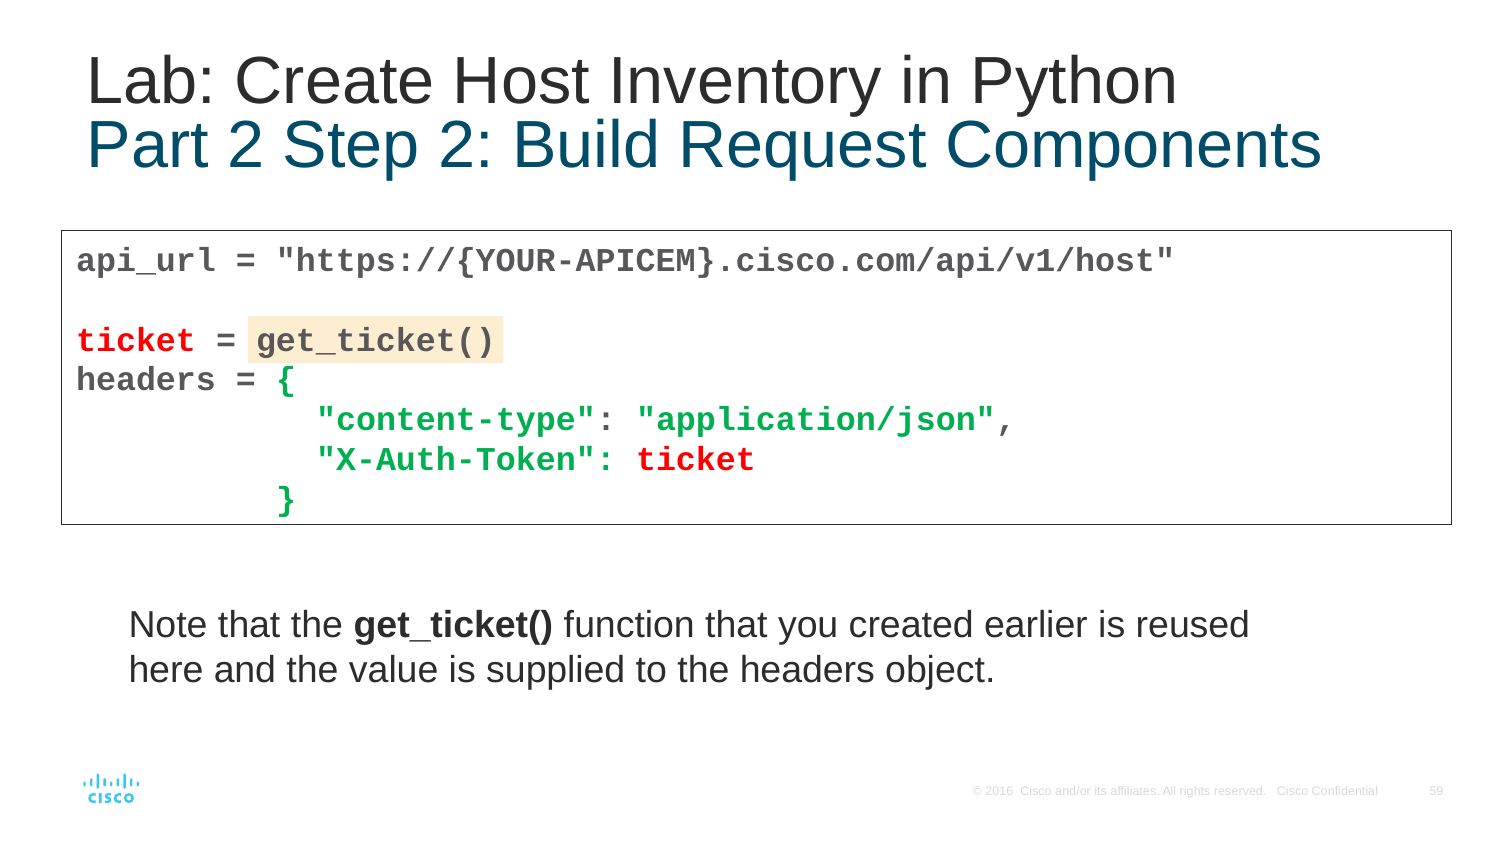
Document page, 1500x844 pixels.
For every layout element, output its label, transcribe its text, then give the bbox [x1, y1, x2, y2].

text_box Note that the get_ticket() function that you created earlier is reused here and the value is supplied to the headers object. [113, 592, 1287, 698]
text_box api_url = "https://{YOUR-APICEM}.cisco.com/api/v1/host" ticket = get_ticket() headers = { "content-type": "application/json", "X-Auth-Token": ticket } [61, 230, 1452, 525]
title Lab: Create Host Inventory in Python Part 2 Step 2: Build Request Components [71, 55, 1441, 176]
